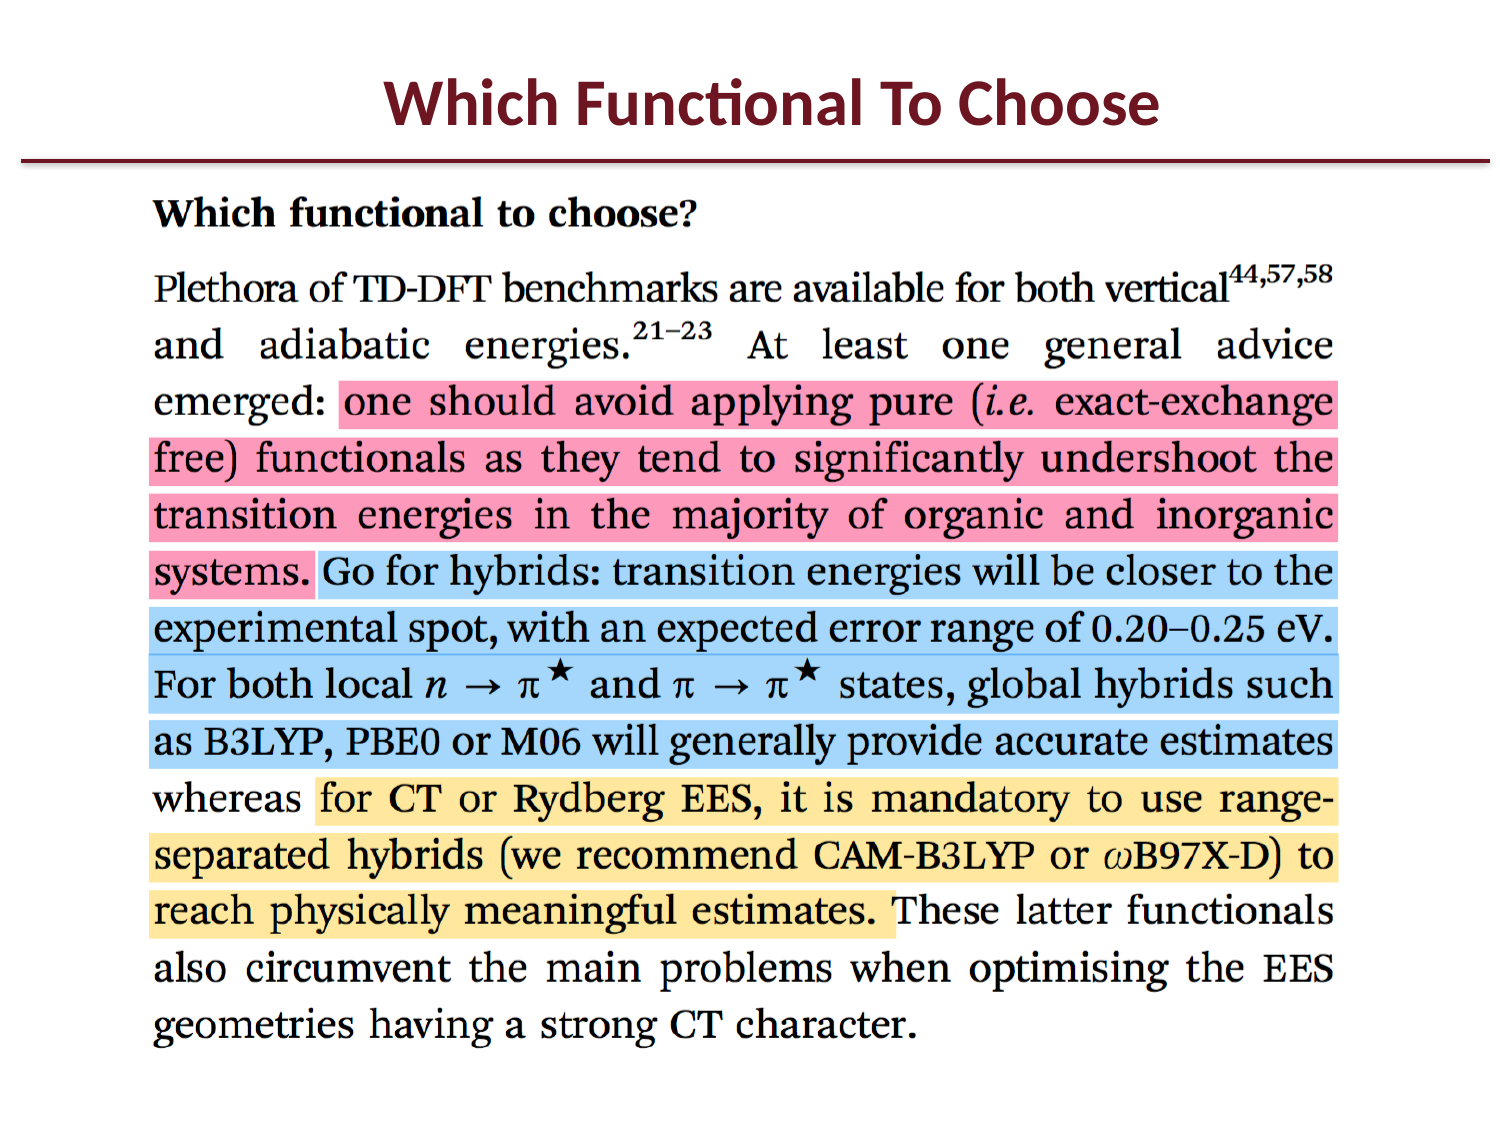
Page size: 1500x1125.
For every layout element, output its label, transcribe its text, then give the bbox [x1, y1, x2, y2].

title Which Functional To Choose [146, 48, 1400, 149]
picture [136, 175, 1370, 1059]
